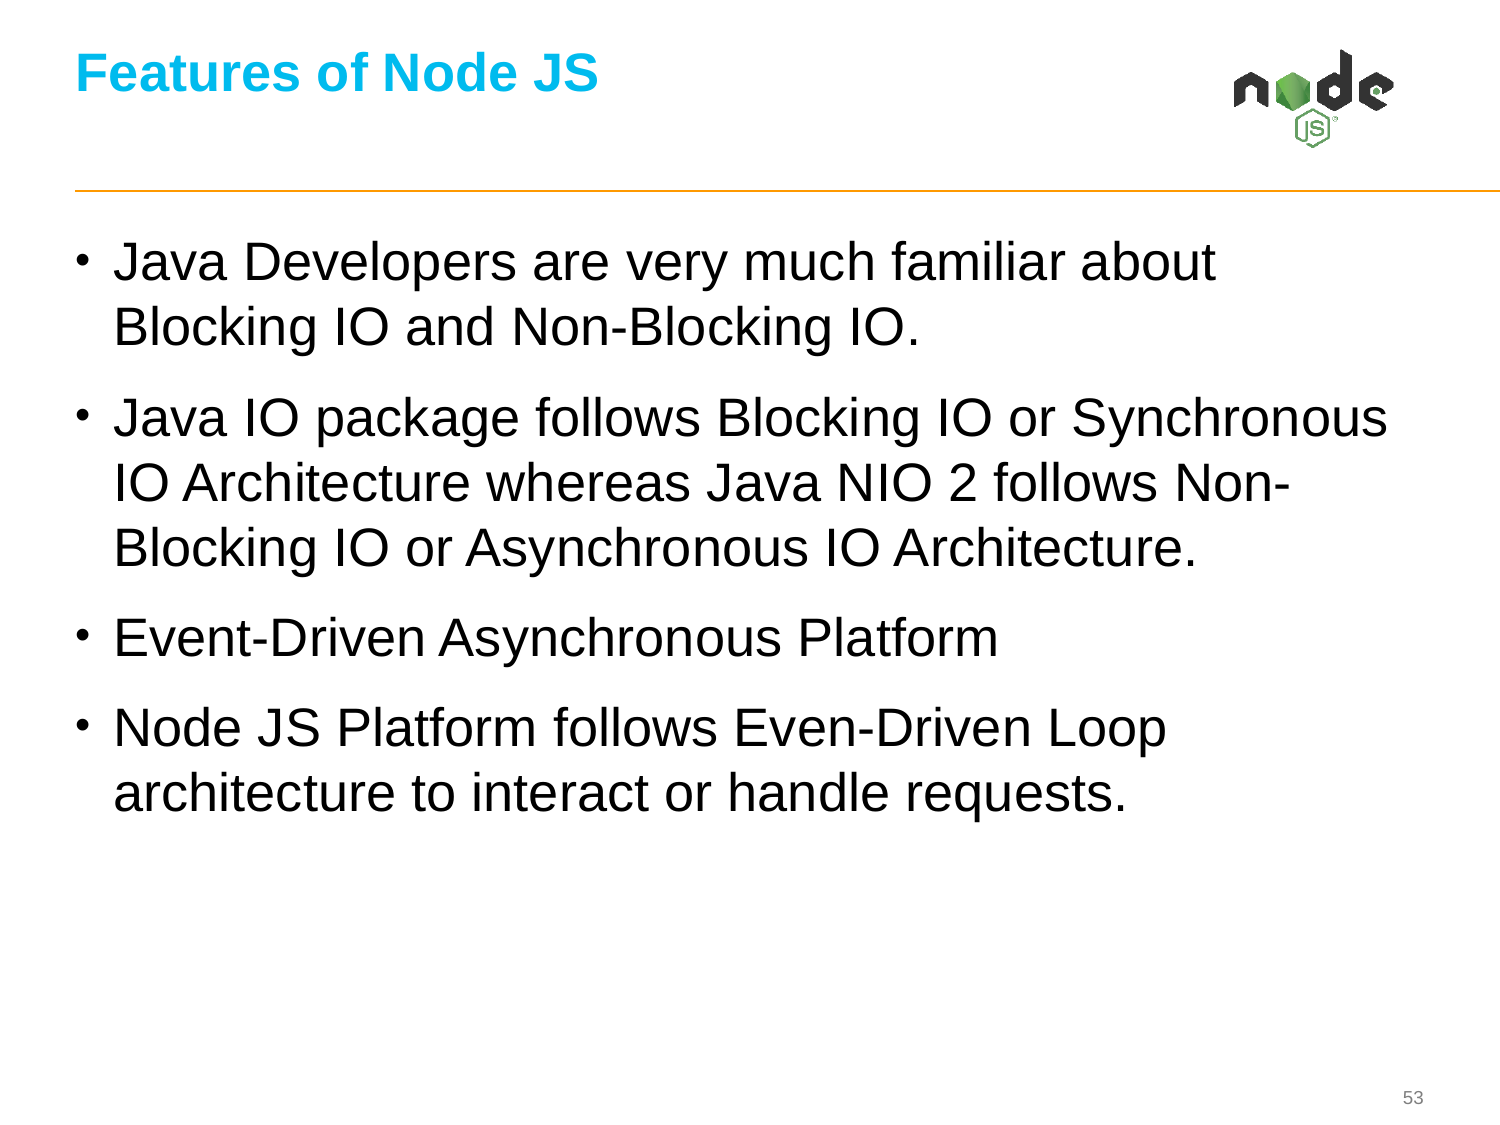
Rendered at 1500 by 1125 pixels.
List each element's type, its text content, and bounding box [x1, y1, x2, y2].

list Java Developers are very much familiar about Blocking IO and Non-Blocking IO. Java IO package follows Blocking IO or Synchronous IO Architecture whereas Java NIO 2 follows Non-Blocking IO or Asynchronous IO Architecture. Event-Driven Asynchronous Platform Node JS Platform follows Even-Driven Loop architecture to interact or handle requests. [75, 226, 1425, 1053]
title Features of Node JS [75, 27, 1422, 157]
